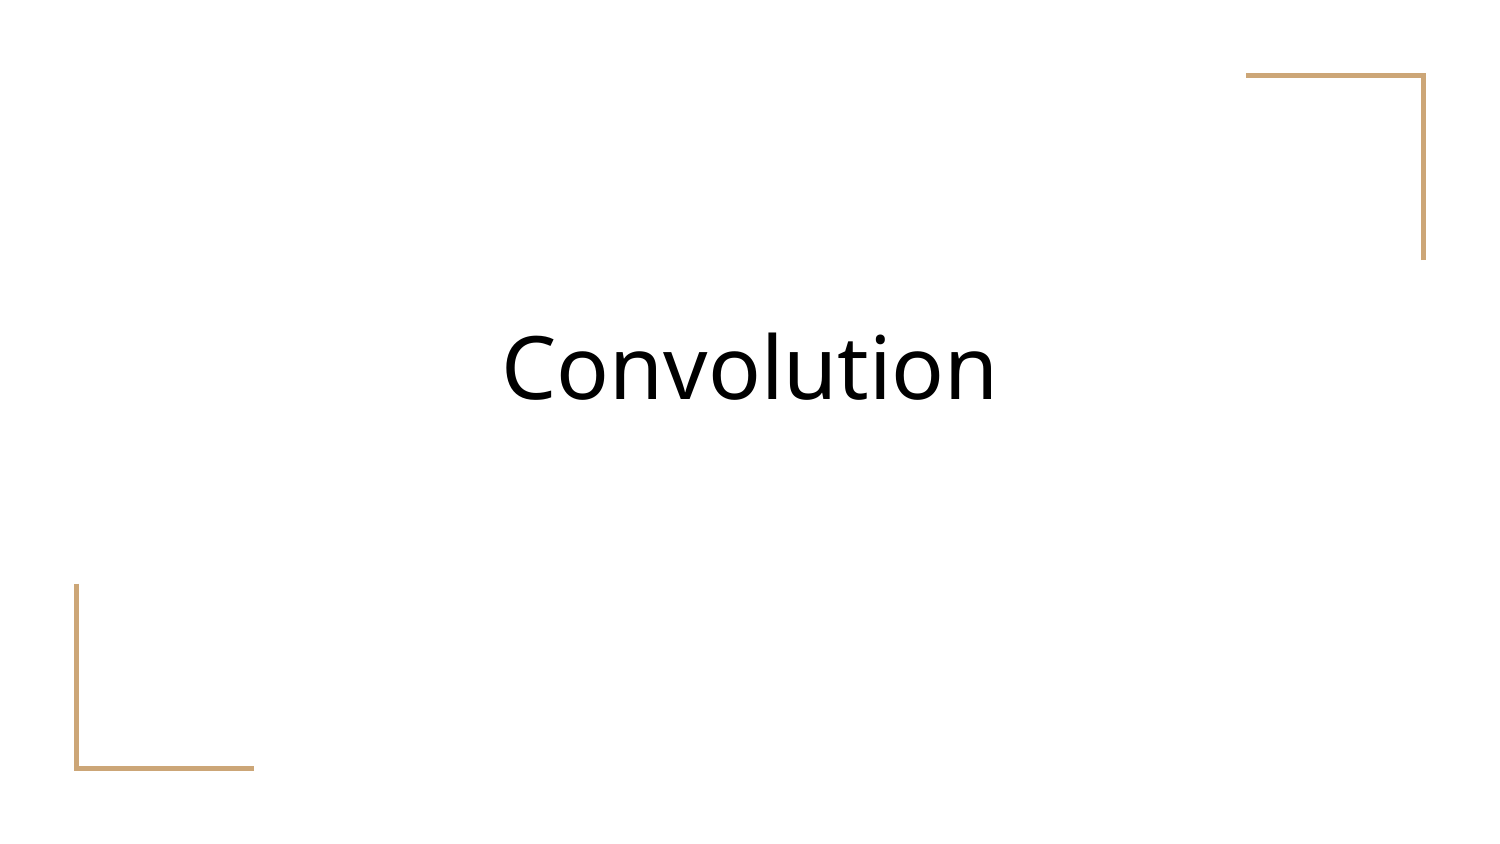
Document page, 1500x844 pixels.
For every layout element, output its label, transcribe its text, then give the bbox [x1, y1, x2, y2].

title Convolution [126, 279, 1374, 450]
